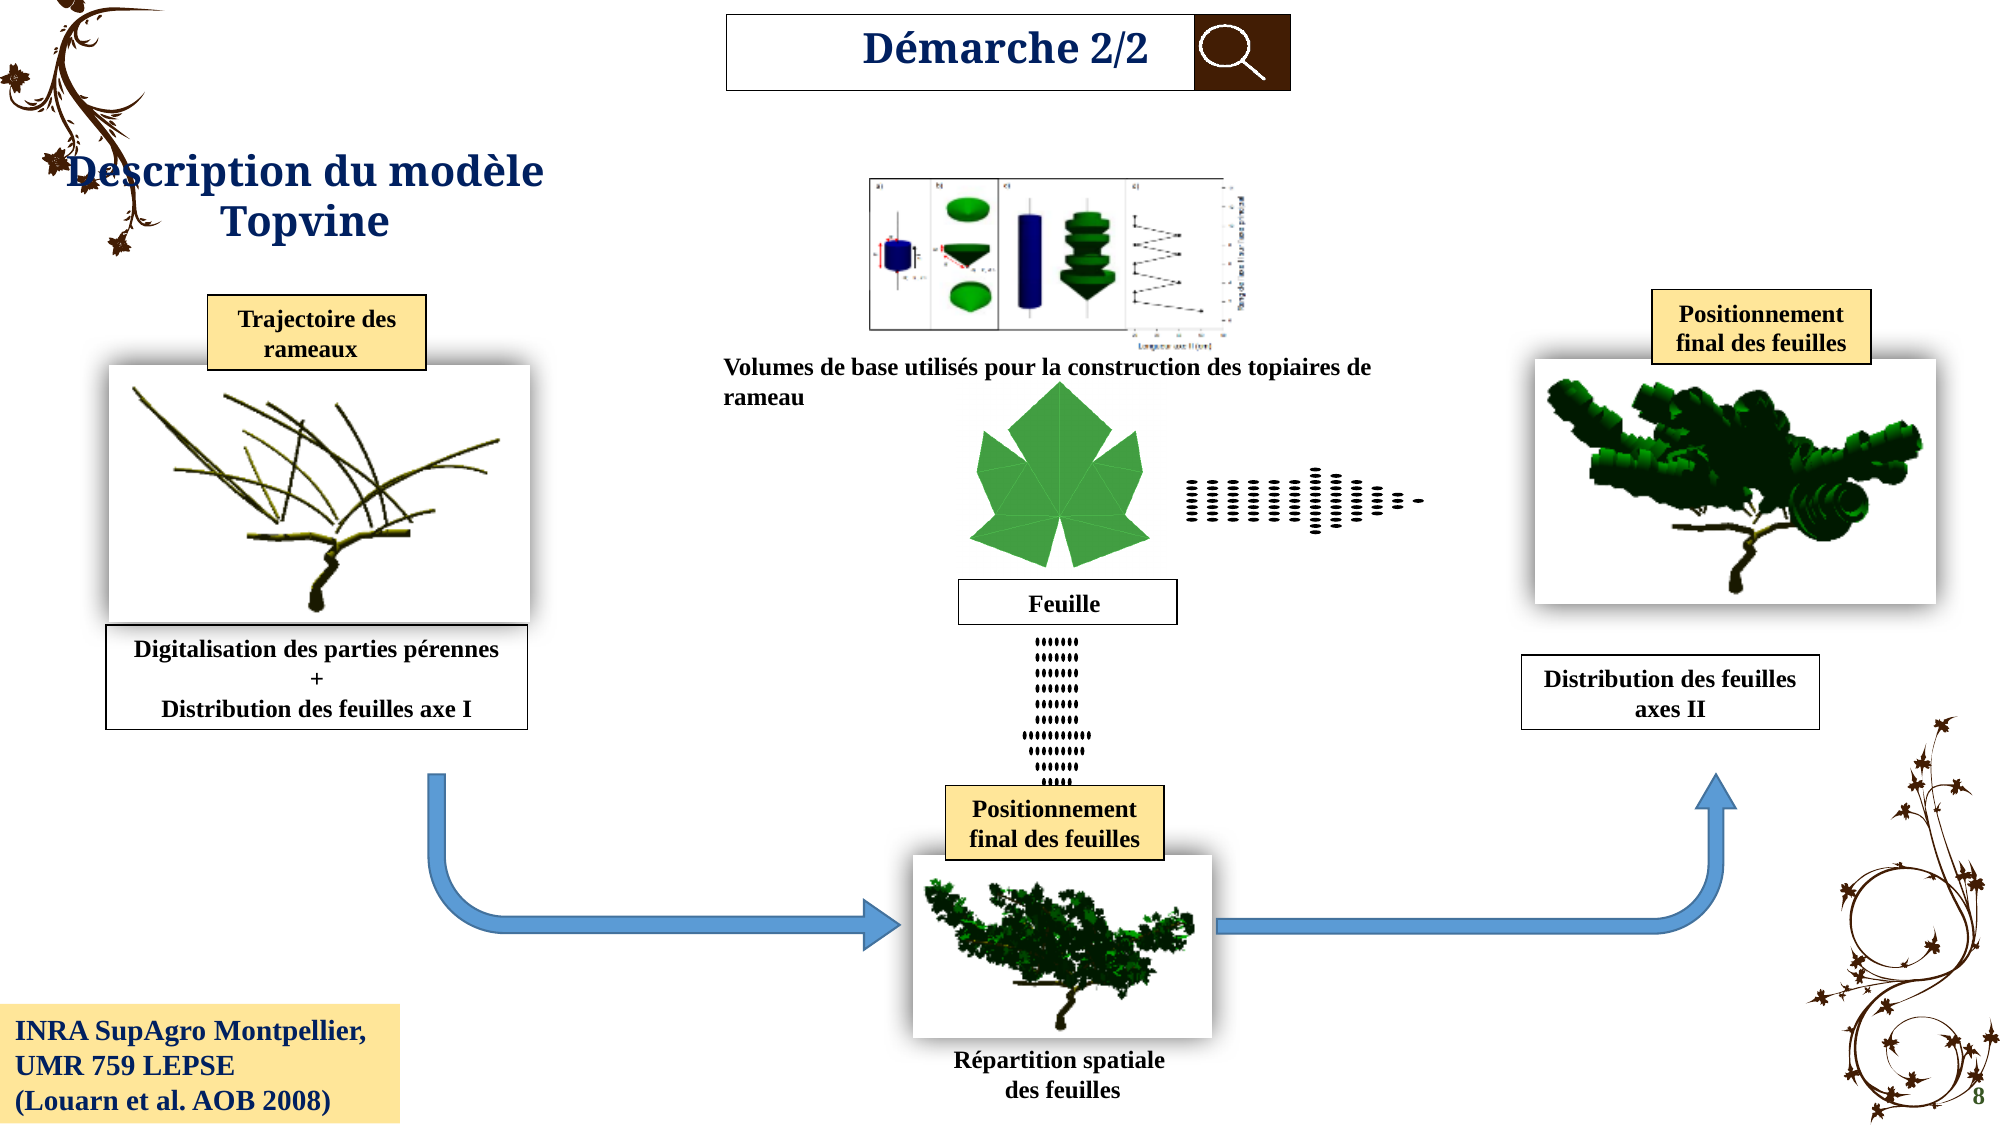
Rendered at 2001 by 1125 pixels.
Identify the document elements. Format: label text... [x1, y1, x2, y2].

text_box Description du modèle Topvine [0, 137, 611, 252]
slide_number 8 [1957, 1064, 2000, 1125]
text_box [725, 14, 1291, 90]
text_box INRA SupAgro Montpellier, UMR 759 LEPSE (Louarn et al. AOB 2008) [0, 1003, 400, 1124]
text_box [106, 178, 1936, 1105]
